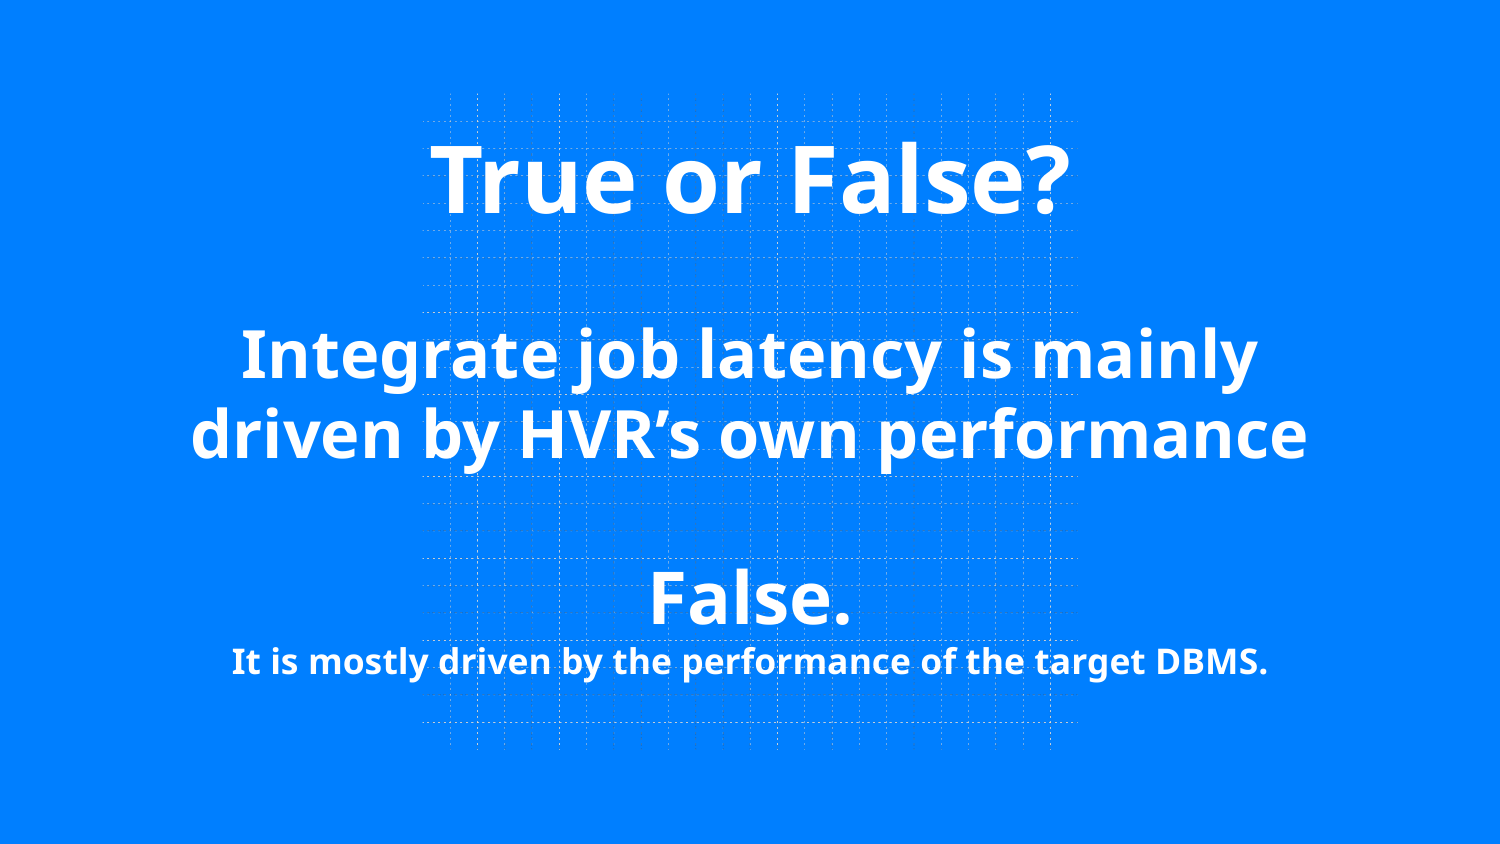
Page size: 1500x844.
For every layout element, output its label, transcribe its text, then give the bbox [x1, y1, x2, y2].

picture [422, 725, 1078, 750]
picture [422, 93, 1078, 119]
title True or False? Integrate job latency is mainly driven by HVR’s own performance False. It is mostly driven by the performance of the target DBMS. [187, 119, 1313, 725]
